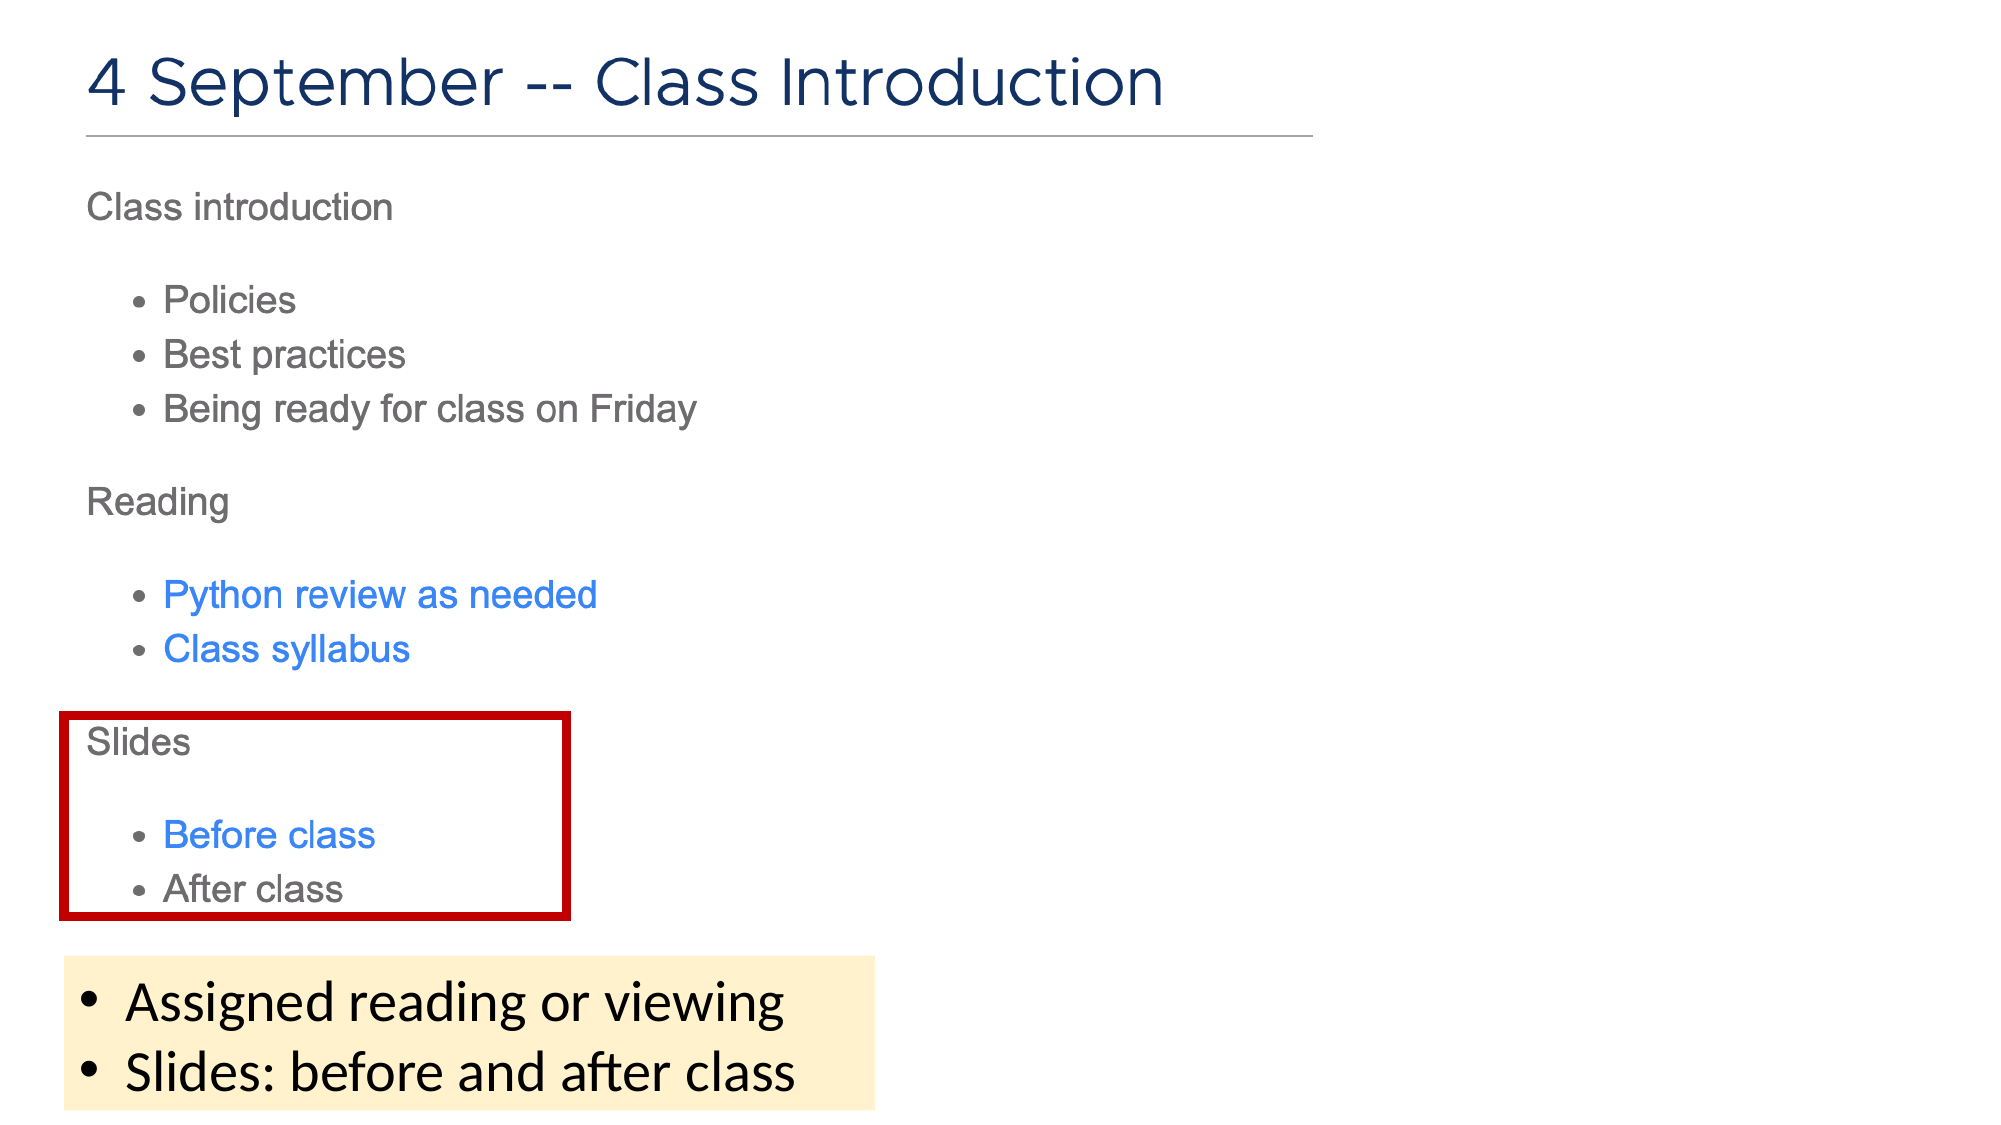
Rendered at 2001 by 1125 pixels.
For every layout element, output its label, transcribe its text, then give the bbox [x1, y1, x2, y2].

picture [37, 0, 1313, 956]
text_box Assigned reading or viewing Slides: before and after class [64, 956, 875, 1111]
